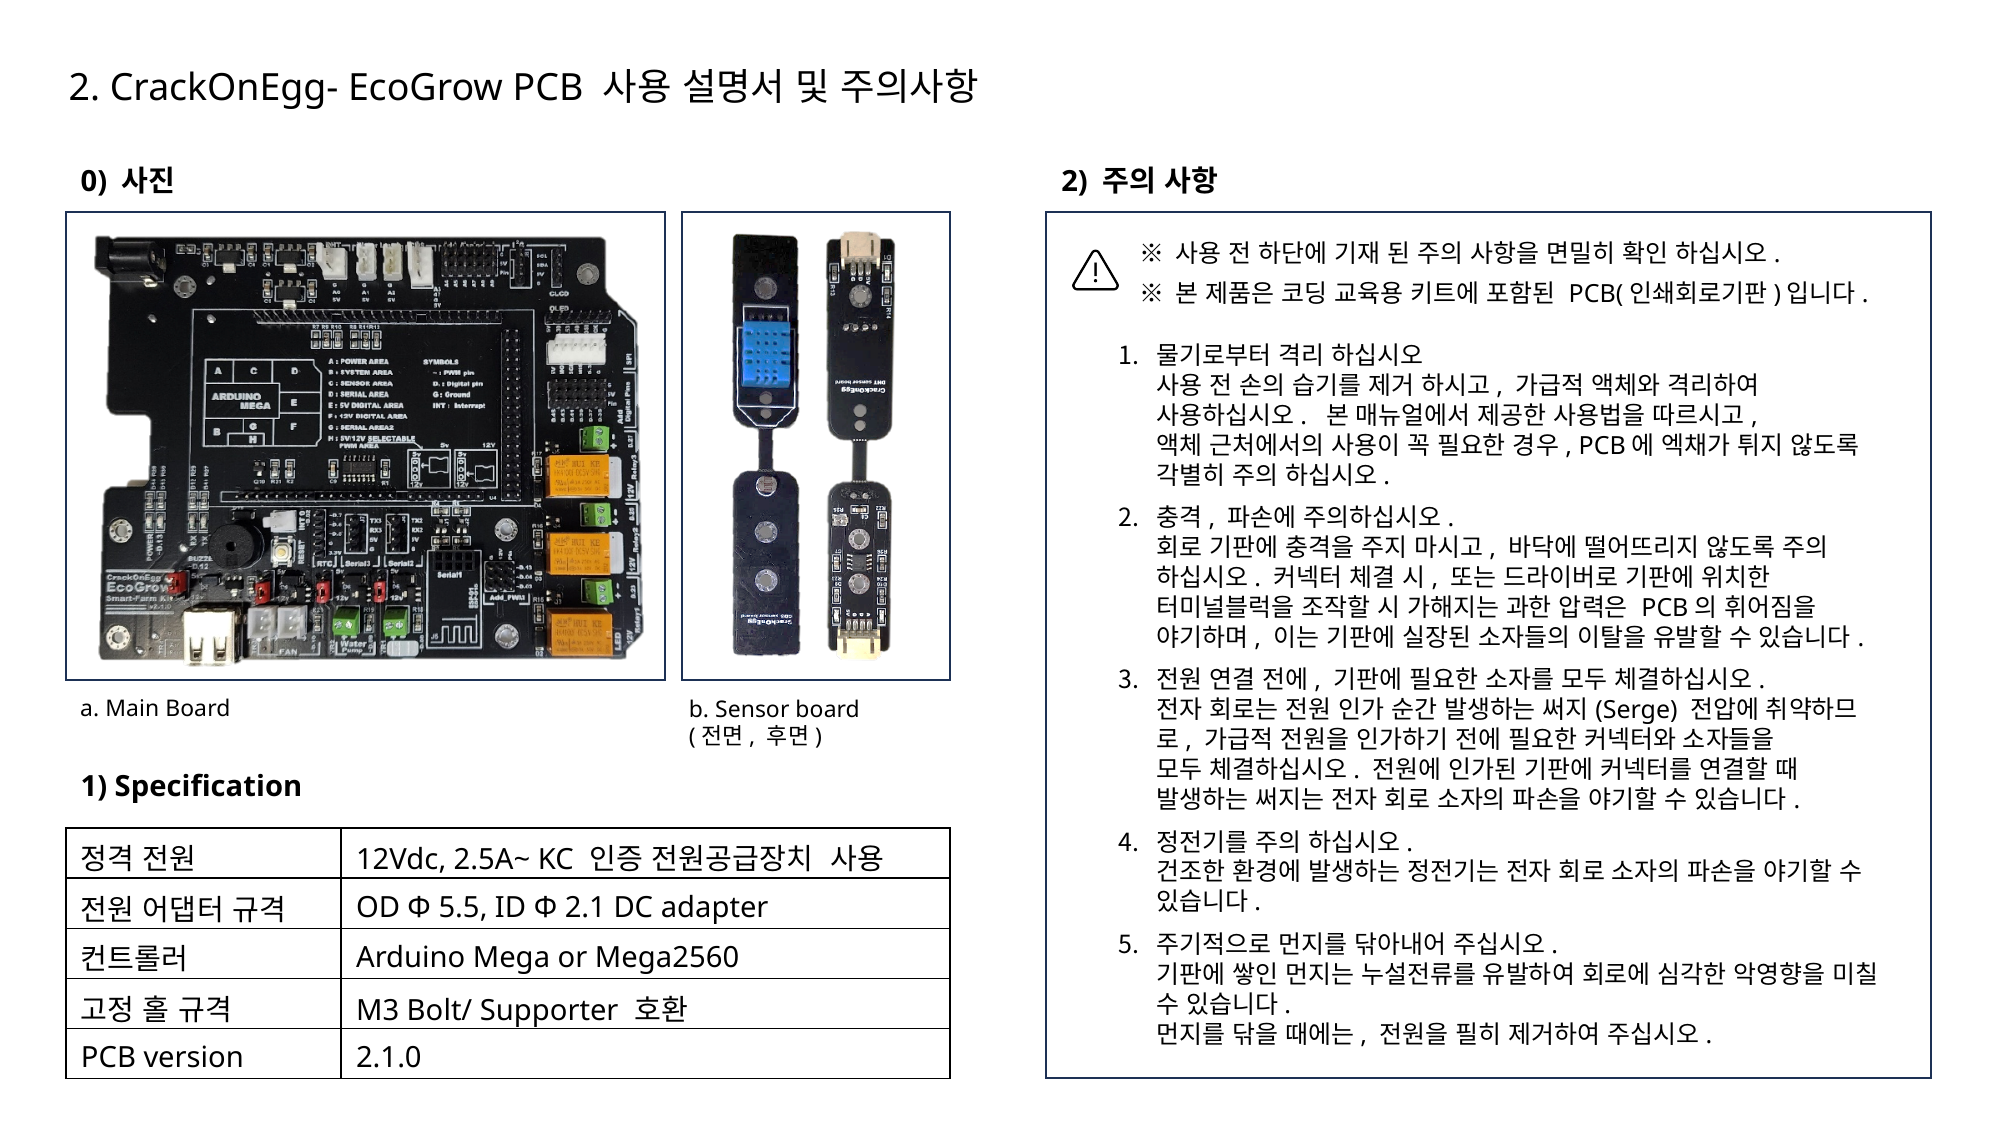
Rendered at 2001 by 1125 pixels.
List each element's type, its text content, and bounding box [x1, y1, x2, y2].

table_cell 고정 홀 규격 [67, 979, 340, 1028]
table_cell OD Φ 5.5, ID Φ 2.1 DC adapter [342, 879, 949, 928]
text_box 2) 주의 사항 [1046, 154, 1380, 205]
text_box [1045, 211, 1932, 1079]
text_box 물기로부터 격리 하십시오 사용 전 손의 습기를 제거 하시고, 가급적 액체와 격리하여 사용하십시오. 본 매뉴얼에서 제공한 사용법을 따르시고, 액체 근처에서의 사용이 꼭 필요한 경우, PCB에 엑채가 튀지 않도록 각별히 주의 하십시오. 충격, 파손에 주의하십시오. 회로 기판에 충격을 주지 마시고, 바닥에 떨어뜨리지 않도록 주의 하십시오. 커넥터 체결 시, 또는 드라이버로 기판에 위치한 터미널블럭을 조작할 시 가해지는 과한 압력은 PCB의 휘어짐을 야기하며, 이는 기판에 실장된 소자들의 이탈을 유발할 수 있습니다. 전원 연결 전에, 기판에 필요한 소자를 모두 체결하십시오. 전자 회로는 전원 인가 순간 발생하는 써지(Serge) 전압에 취약하므로, 가급적 전원을 인가하기 전에 필요한 커넥터와 소자들을 모두 체결하십시오. 전원에 인가된 기판에 커넥터를 연결할 때 발생하는 써지는 전자 회로 소자의 파손을 야기할 수 있습니다. 정전기를 주의 하십시오. 건조한 환경에 발생하는 정전기는 전자 회로 소자의 파손을 야기할 수 있습니다. 주기적으로 먼지를 닦아내어 주십시오. 기판에 쌓인 먼지는 누설전류를 유발하여 회로에 심각한 악영향을 미칠 수 있습니다. 먼지를 닦을 때에는, 전원을 필히 제거하여 주십시오. [1104, 332, 1902, 1056]
table_cell M3 Bolt/ Supporter 호환 [342, 979, 949, 1028]
table_cell Arduino Mega or Mega2560 [342, 929, 949, 978]
text_box [65, 676, 128, 681]
text_box 2. CrackOnEgg- EcoGrow PCB 사용 설명서 및 주의사항 [53, 55, 1228, 116]
table_cell 2.1.0 [342, 1029, 949, 1078]
table_header 정격 전원 [67, 829, 340, 877]
picture [1072, 247, 1119, 293]
text_box a. Main Board [65, 686, 128, 729]
text_box 0) 사진 [65, 154, 128, 205]
text_box ※ 본 제품은 코딩 교육용 키트에 포함된 PCB(인쇄회로기판)입니다. [1124, 270, 1913, 315]
picture [65, 139, 666, 740]
picture [708, 230, 908, 662]
text_box ※ 사용 전 하단에 기재 된 주의 사항을 면밀히 확인 하십시오. [1124, 230, 1853, 270]
text_box [602, 676, 666, 681]
text_box [681, 211, 951, 681]
table_cell 컨트롤러 [67, 929, 340, 978]
text_box b. Sensor board (전면, 후면) [673, 686, 887, 757]
table_header 12Vdc, 2.5A~ KC 인증 전원공급장치 사용 [342, 829, 949, 877]
text_box 1) Specification [65, 759, 400, 810]
table_cell PCB version [67, 1029, 340, 1078]
table_cell 전원 어댑터 규격 [67, 879, 340, 928]
